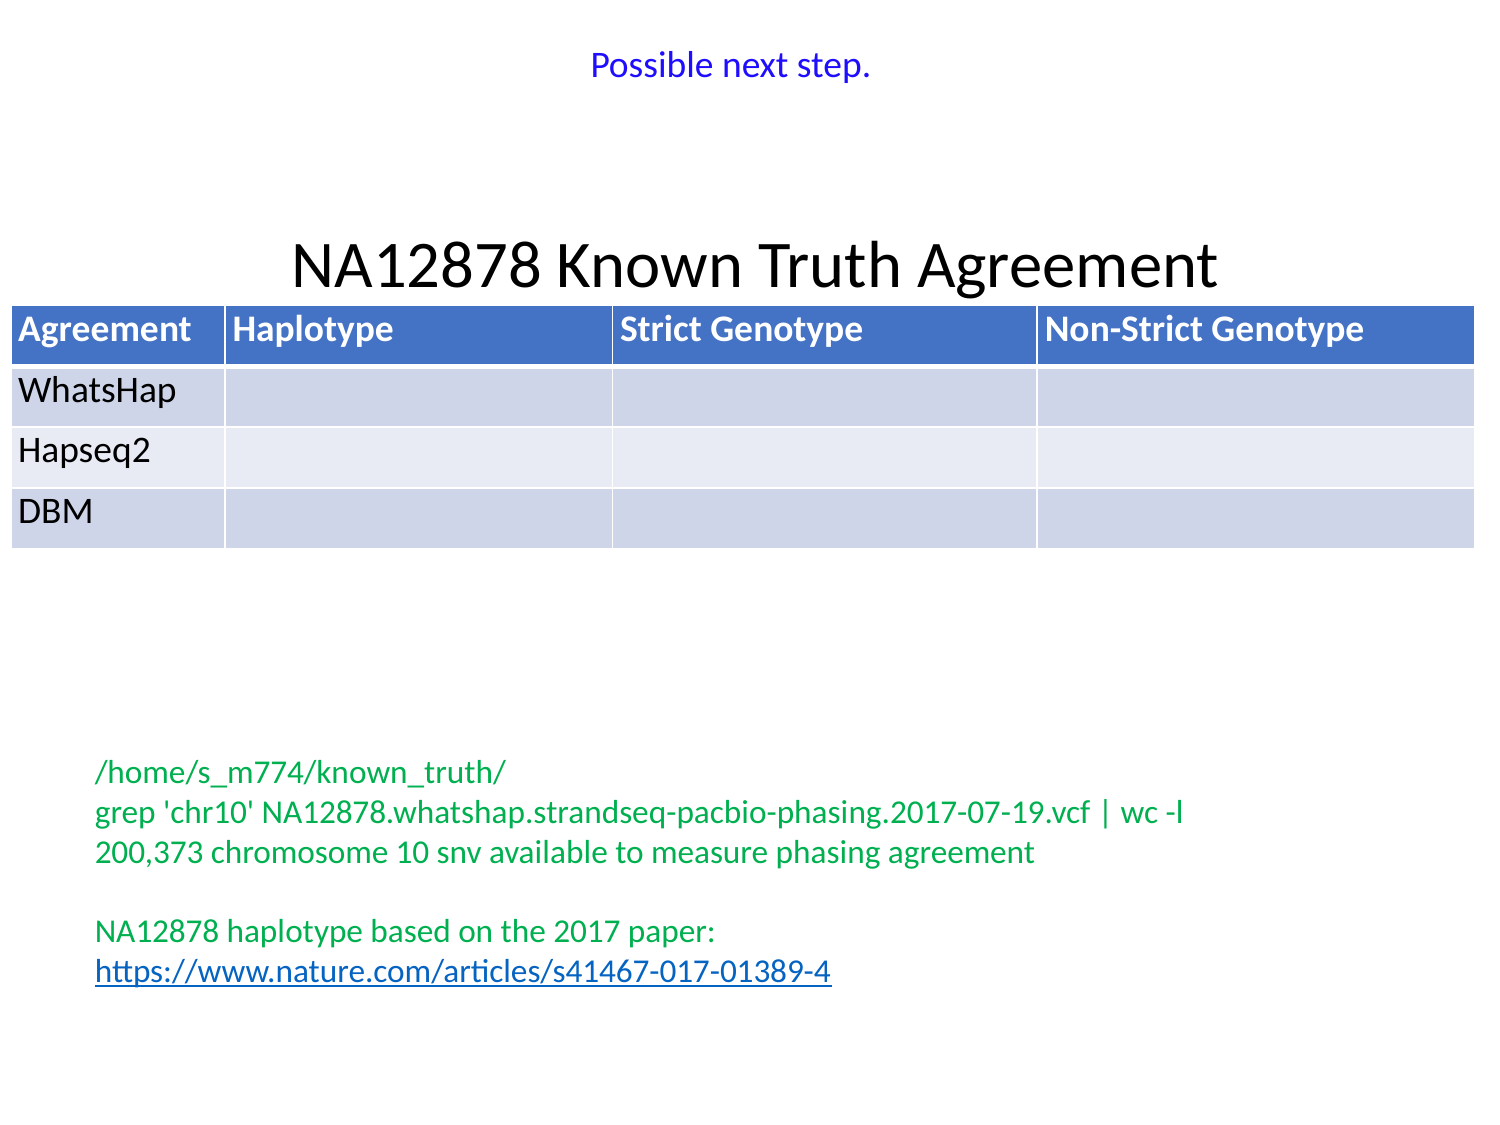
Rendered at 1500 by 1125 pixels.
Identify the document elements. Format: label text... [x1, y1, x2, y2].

table_cell [613, 489, 1036, 548]
table_header Haplotype [226, 308, 612, 364]
table_cell WhatsHap [12, 369, 224, 426]
table_cell [613, 369, 1036, 426]
table_cell [1038, 489, 1474, 548]
table_cell [226, 489, 612, 548]
table_cell DBM [12, 489, 224, 548]
table_cell [1038, 428, 1474, 487]
table_cell [1038, 369, 1474, 426]
text_box NA12878 Known Truth Agreement [108, 213, 1403, 308]
table_cell Hapseq2 [12, 428, 224, 487]
table_header Non-Strict Genotype [1038, 306, 1474, 364]
table_cell [226, 369, 612, 426]
table_cell [226, 428, 612, 487]
table_header Strict Genotype [613, 308, 1036, 364]
table_header Agreement [12, 306, 224, 364]
table_cell [613, 428, 1036, 487]
text_box Possible next step. [49, 32, 1413, 93]
text_box /home/s_m774/known_truth/ grep 'chr10' NA12878.whatshap.strandseq-pacbio-phasing.2017-07-19.vcf | wc -l 200,373 chromosome 10 snv available to measure phasing agreement NA12878 haplotype based on the 2017 paper: https://www.nature.com/articles/s41467-017-01389-4 [79, 582, 1374, 1037]
